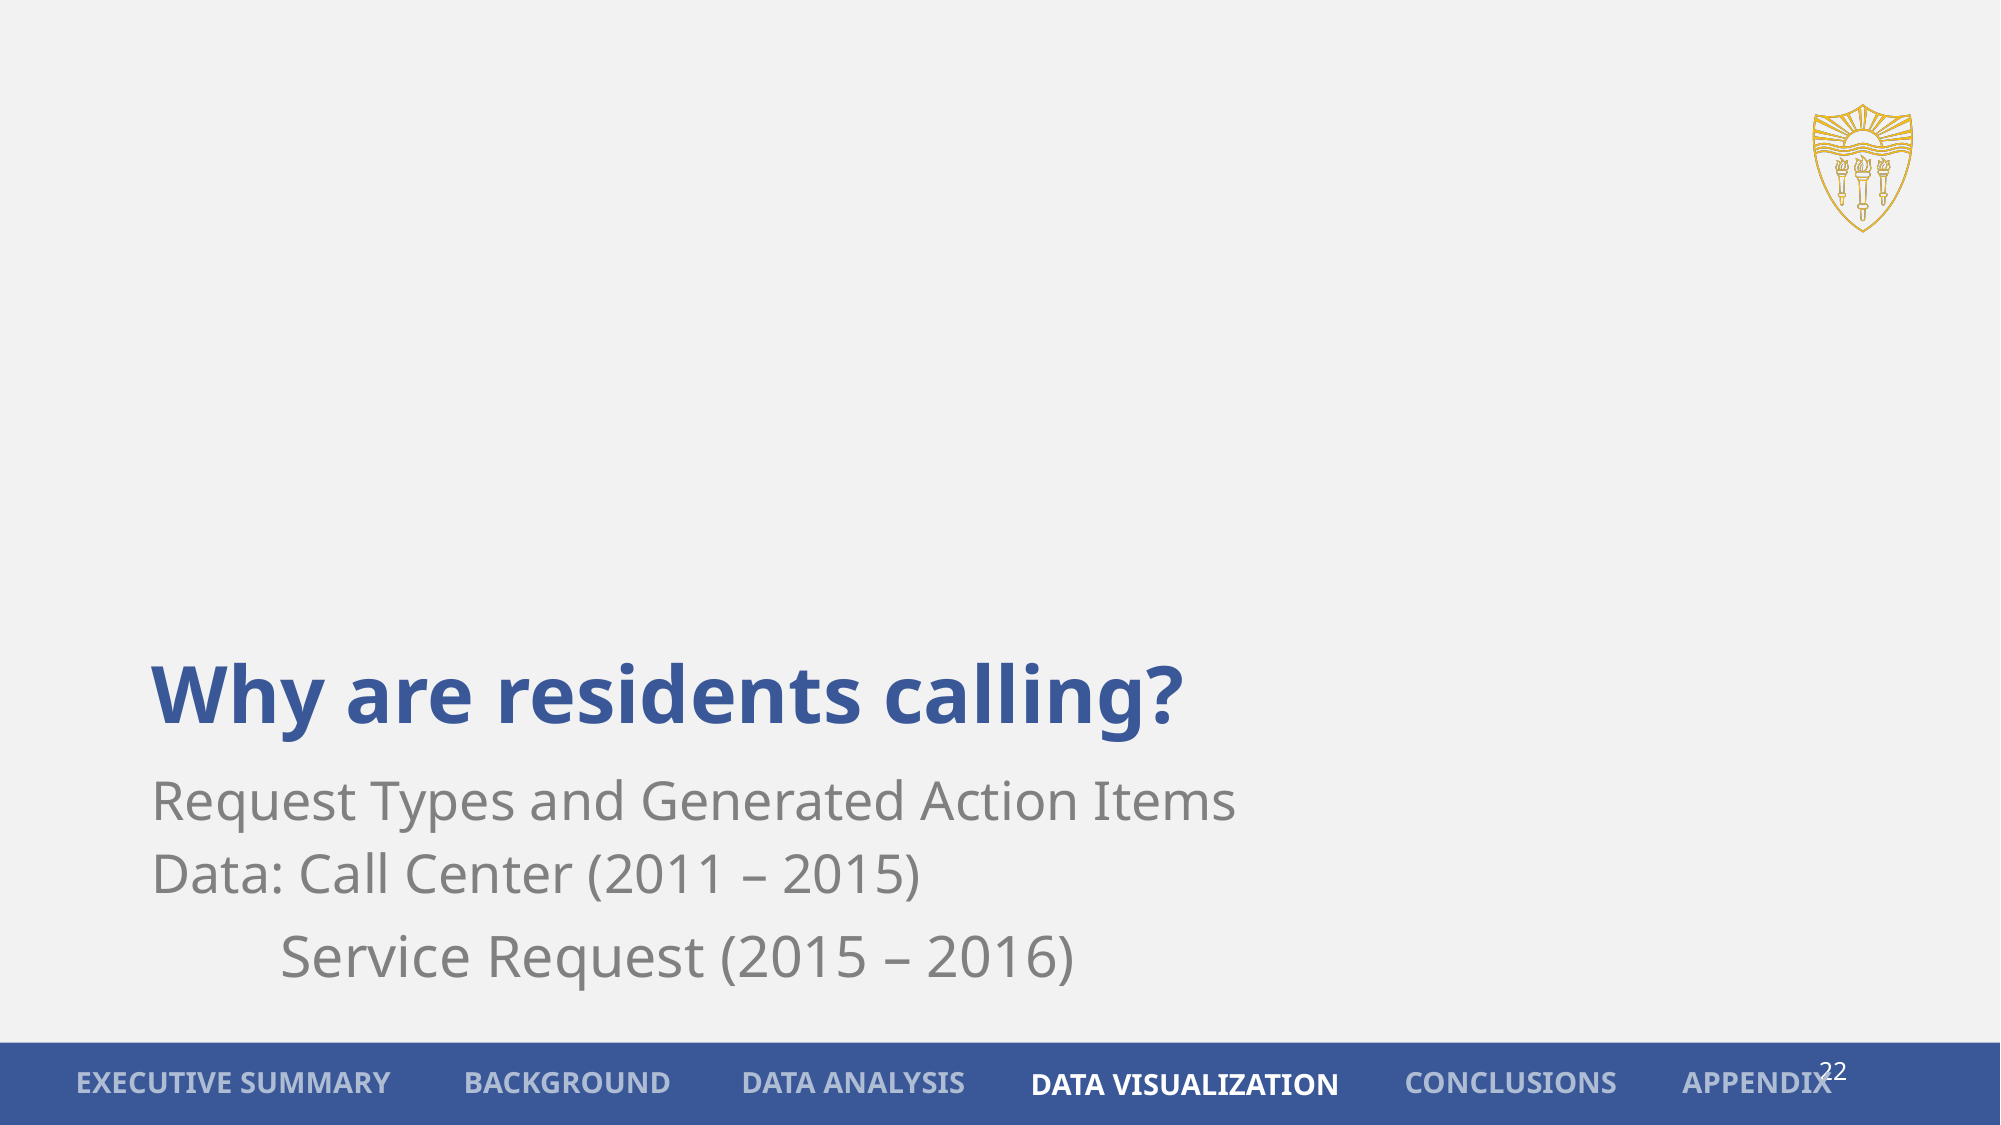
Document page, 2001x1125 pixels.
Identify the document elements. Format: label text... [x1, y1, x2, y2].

text_box BACKGROUND [448, 1057, 687, 1108]
text_box EXECUTIVE SUMMARY [60, 1057, 407, 1108]
text_box DATA VISUALIZATION [1015, 1058, 1355, 1109]
list Request Types and Generated Action Items Data: Call Center (2011 – 2015) Service Request (2015 – 2016) [136, 752, 1862, 999]
text_box DATA ANALYSIS [726, 1057, 981, 1108]
picture [1780, 85, 1945, 250]
title Why are residents calling? [136, 280, 1862, 749]
slide_number 22 [1412, 1042, 1863, 1103]
text_box CONCLUSIONS [1389, 1057, 1632, 1108]
text_box APPENDIX [1667, 1057, 1848, 1108]
